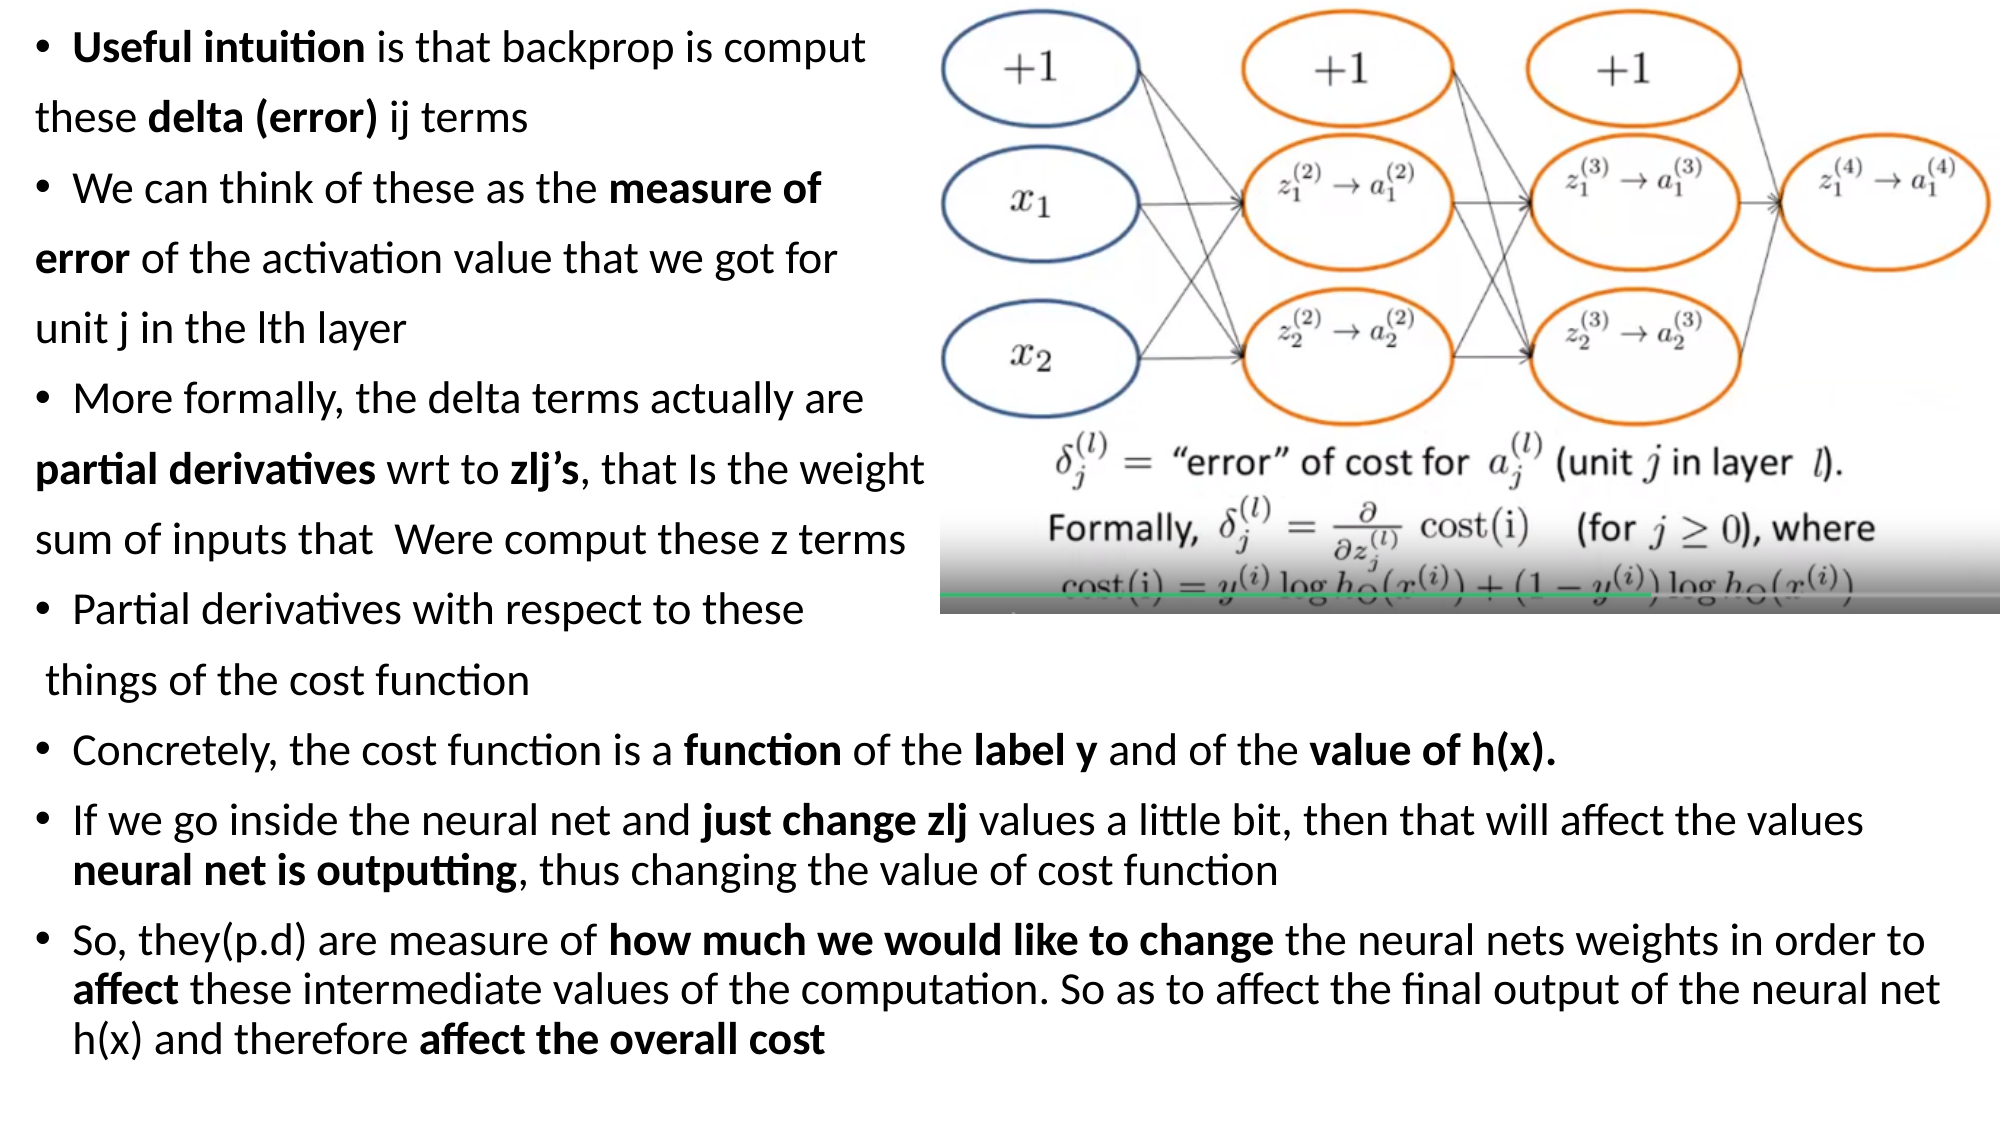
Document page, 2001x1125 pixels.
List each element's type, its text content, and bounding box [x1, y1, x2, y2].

picture [940, 2, 2000, 614]
list Useful intuition is that backprop is comput these delta (error) ij terms We can think of these as the measure of error of the activation value that we got for unit j in the lth layer More formally, the delta terms actually are partial derivatives wrt to zlj’s, that Is the weight sum of inputs that Were comput these z terms Partial derivatives with respect to these things of the cost function Concretely, the cost function is a function of the label y and of the value of h(x). If we go inside the neural net and just change zlj values a little bit, then that will affect the values neural net is outputting, thus changing the value of cost function So, they(p.d) are measure of how much we would like to change the neural nets weights in order to affect these intermediate values of the computation. So as to affect the final output of the neural net h(x) and therefore affect the overall cost [19, 15, 1976, 1108]
